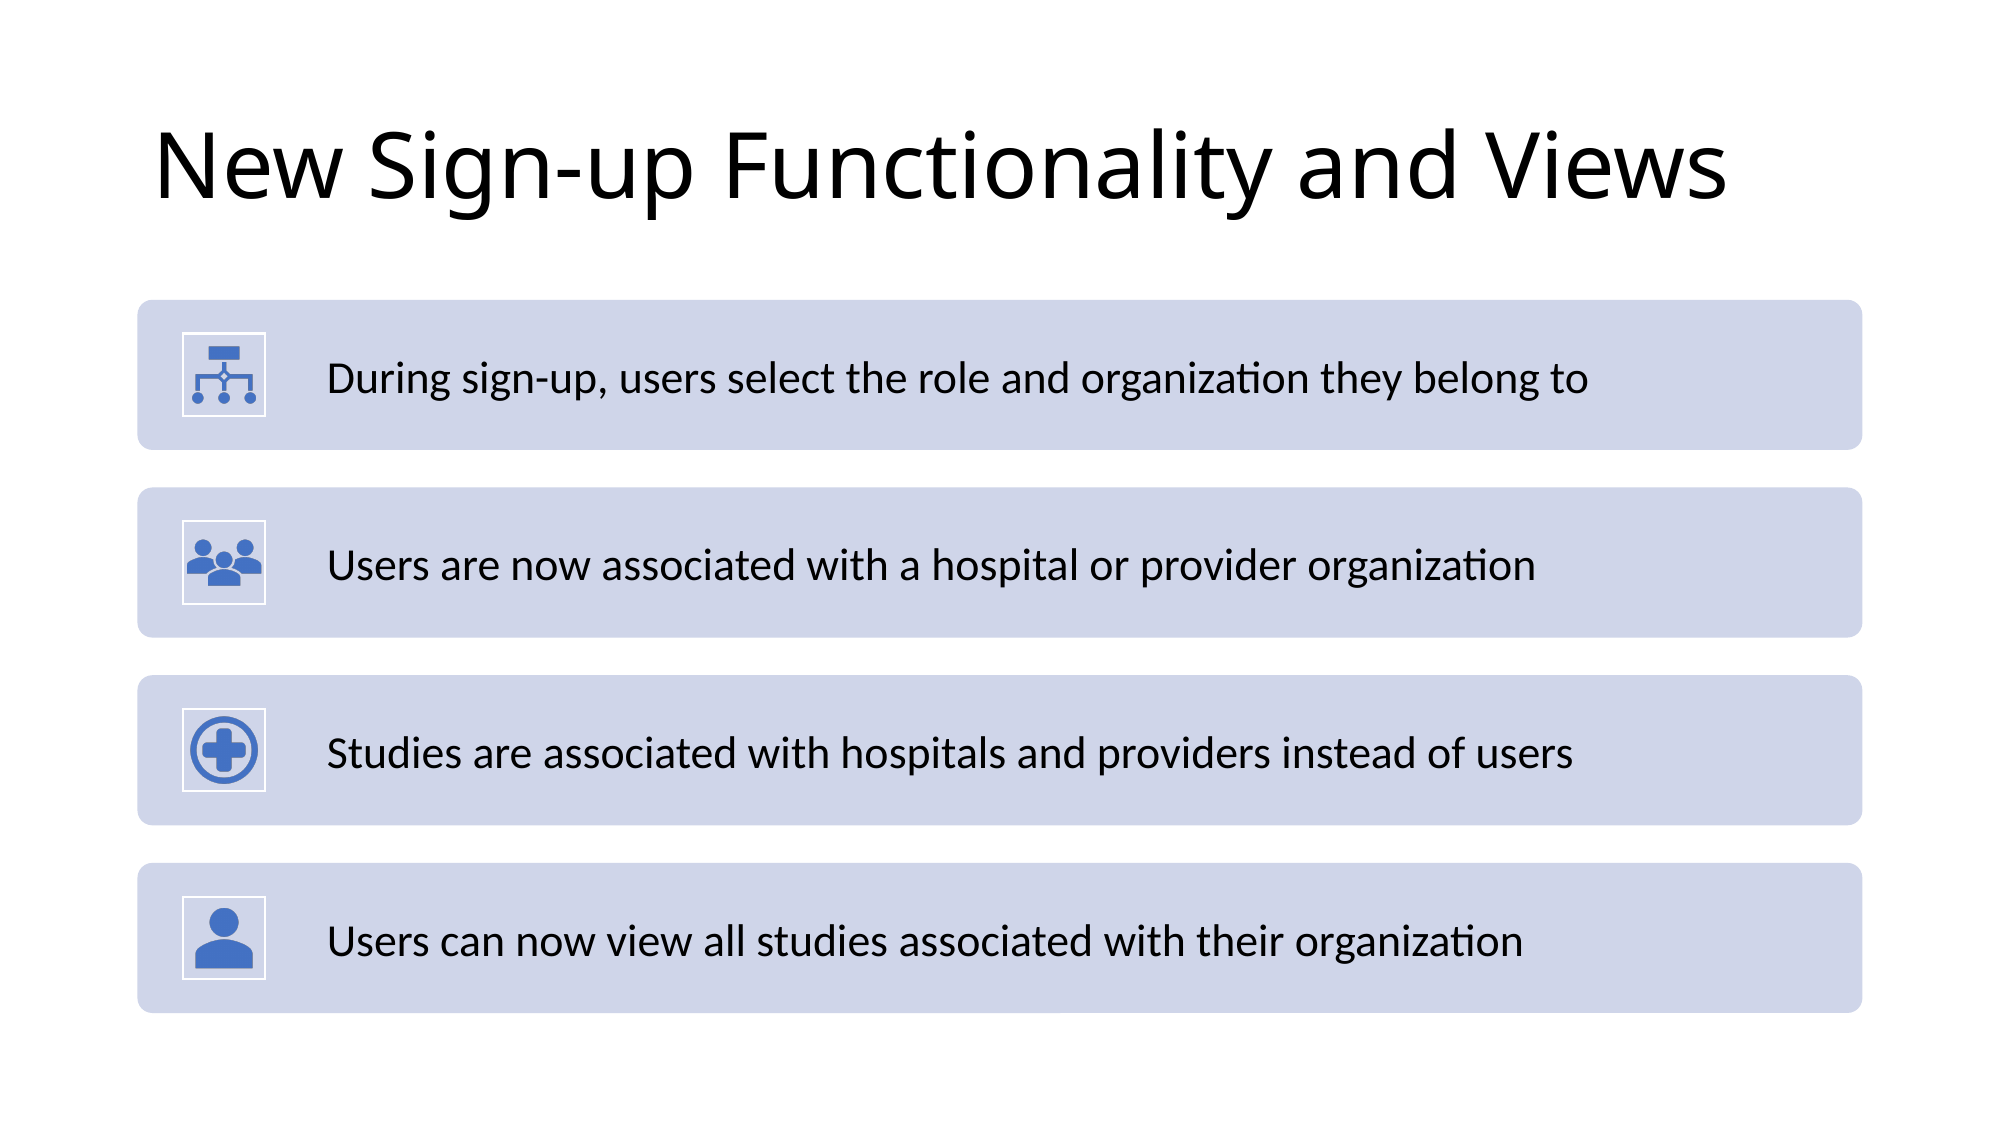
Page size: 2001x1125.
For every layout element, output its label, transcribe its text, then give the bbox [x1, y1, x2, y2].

title New Sign-up Functionality and Views [137, 59, 1863, 278]
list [137, 299, 1863, 1014]
